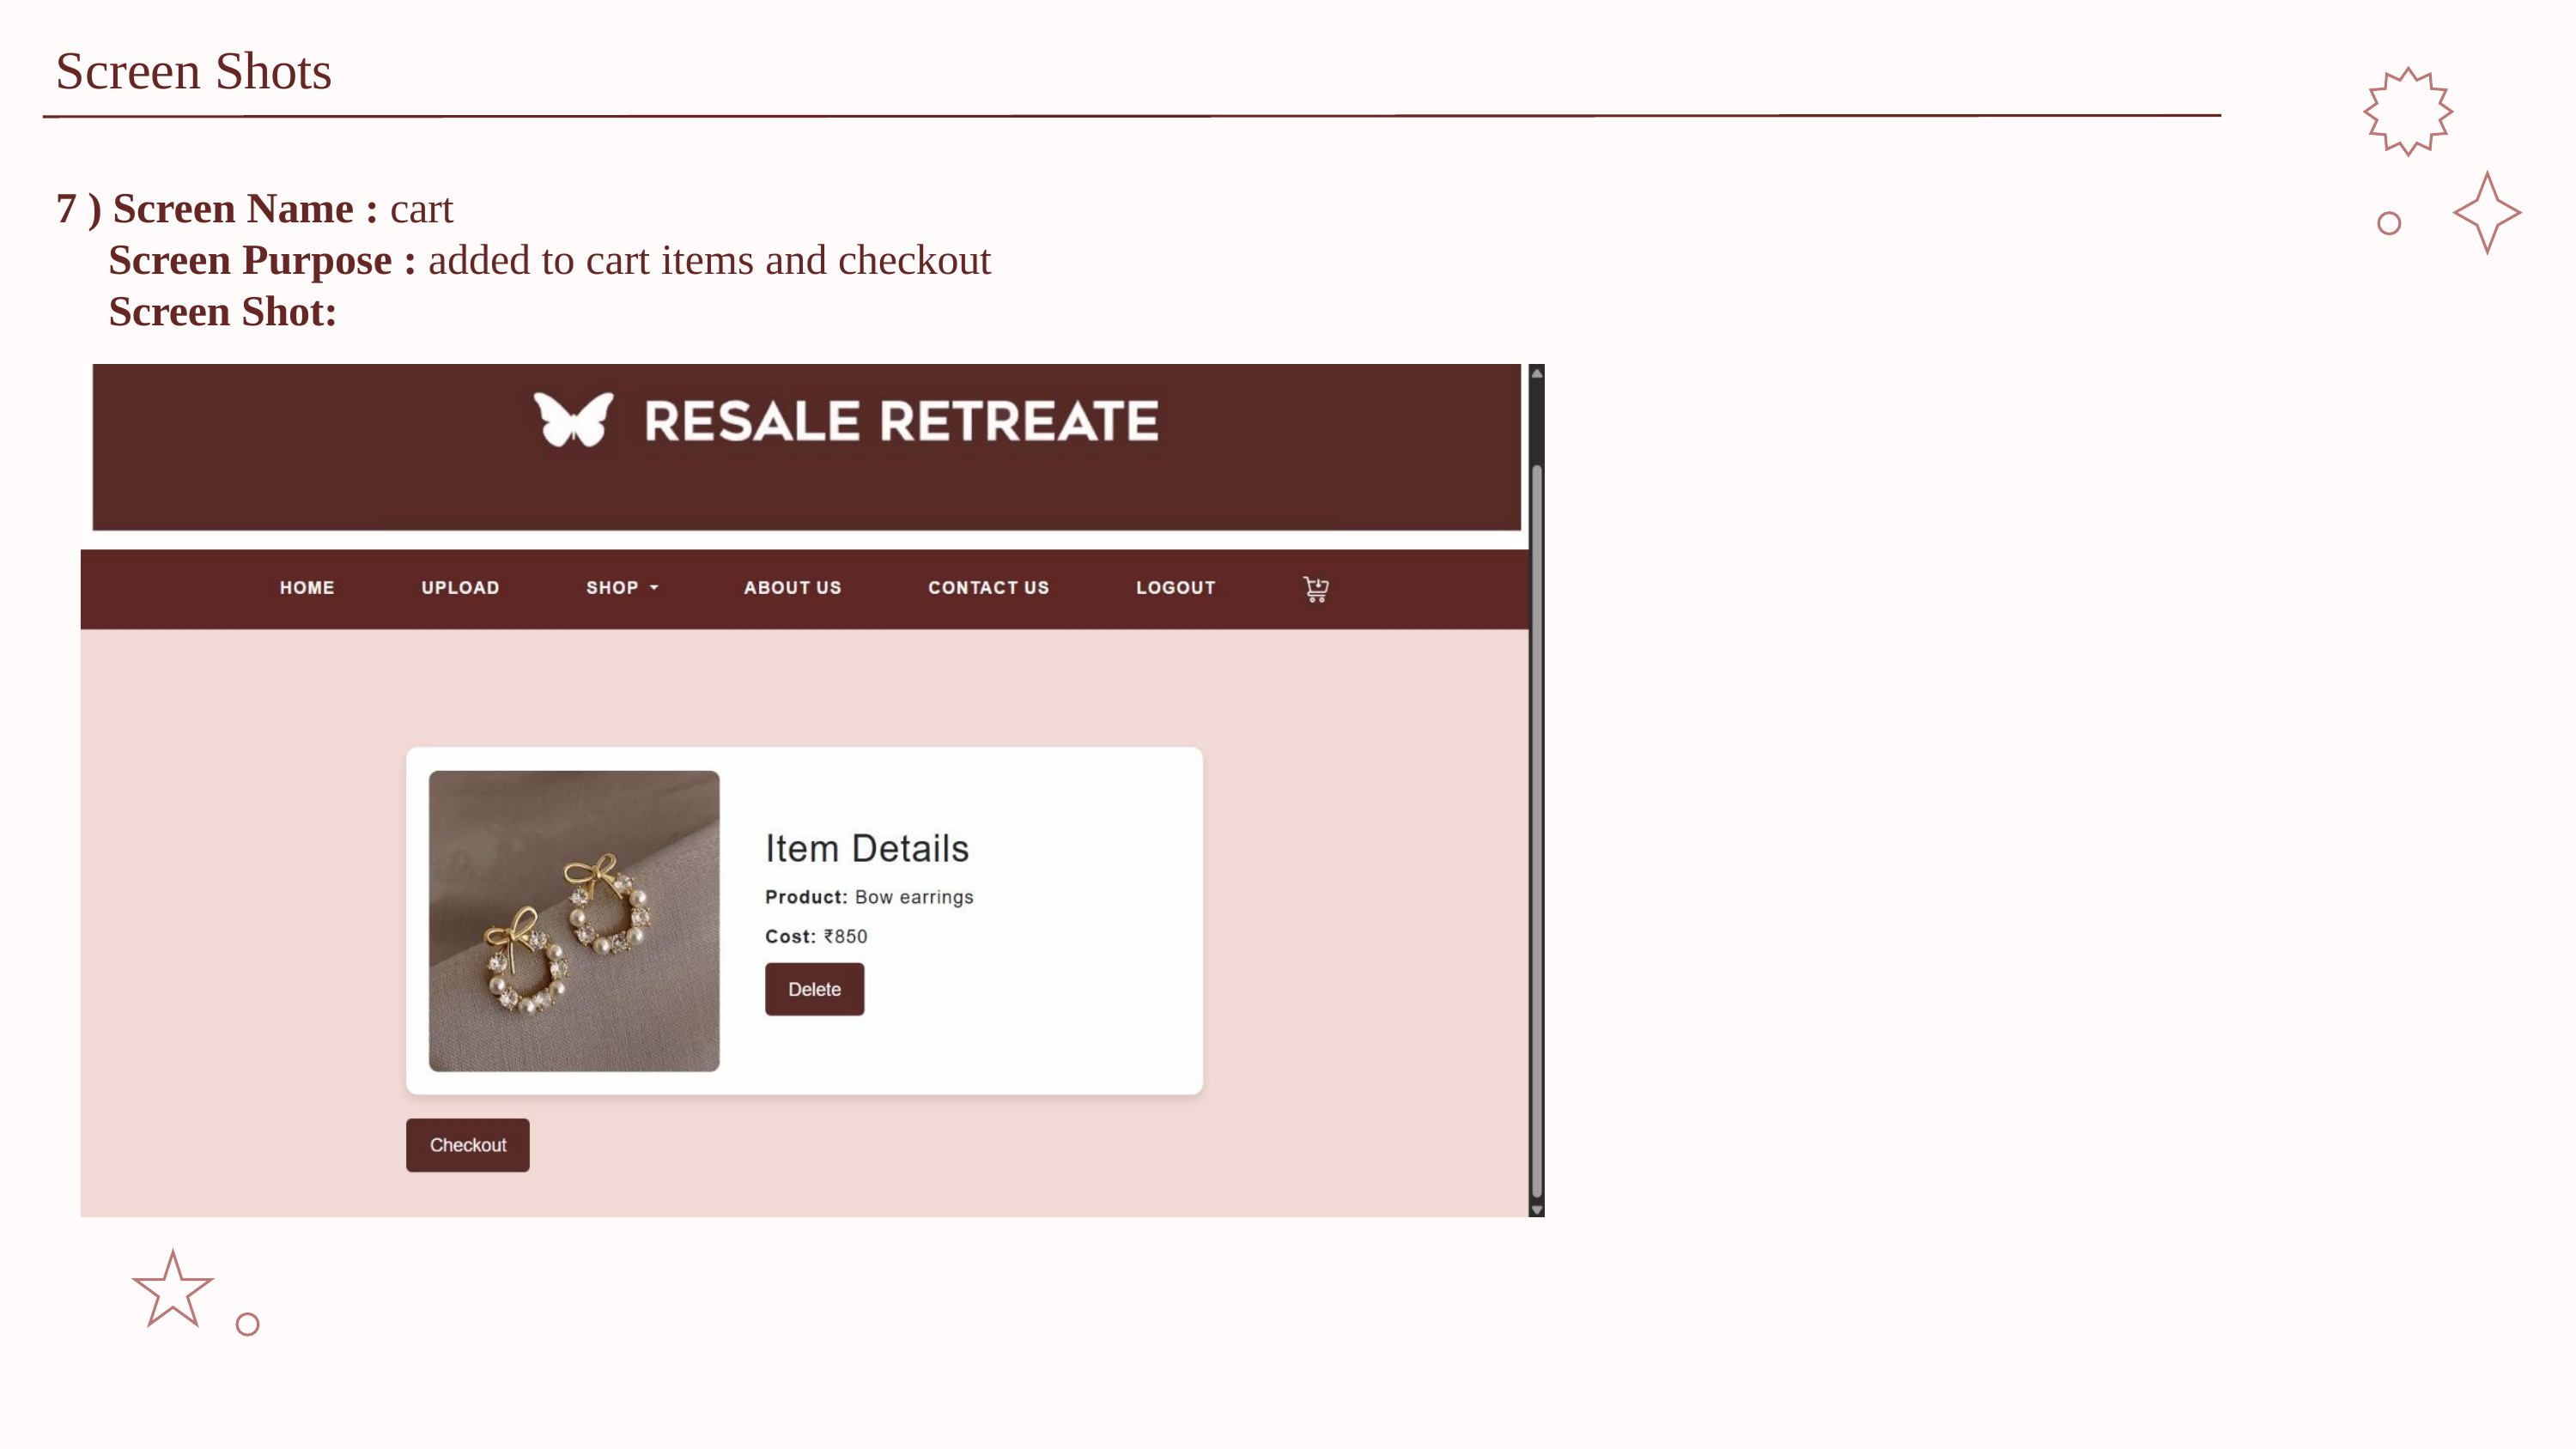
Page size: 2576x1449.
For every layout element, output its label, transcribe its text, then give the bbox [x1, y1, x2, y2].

text_box Screen Shots [42, 29, 1331, 106]
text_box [2365, 68, 2452, 155]
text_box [135, 1252, 211, 1325]
picture [81, 364, 1545, 1217]
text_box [2454, 173, 2520, 252]
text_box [2378, 212, 2401, 234]
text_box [236, 1313, 259, 1336]
text_box 7 ) Screen Name : cart Screen Purpose : added to cart items and checkout Screen Shot: [42, 173, 1331, 341]
